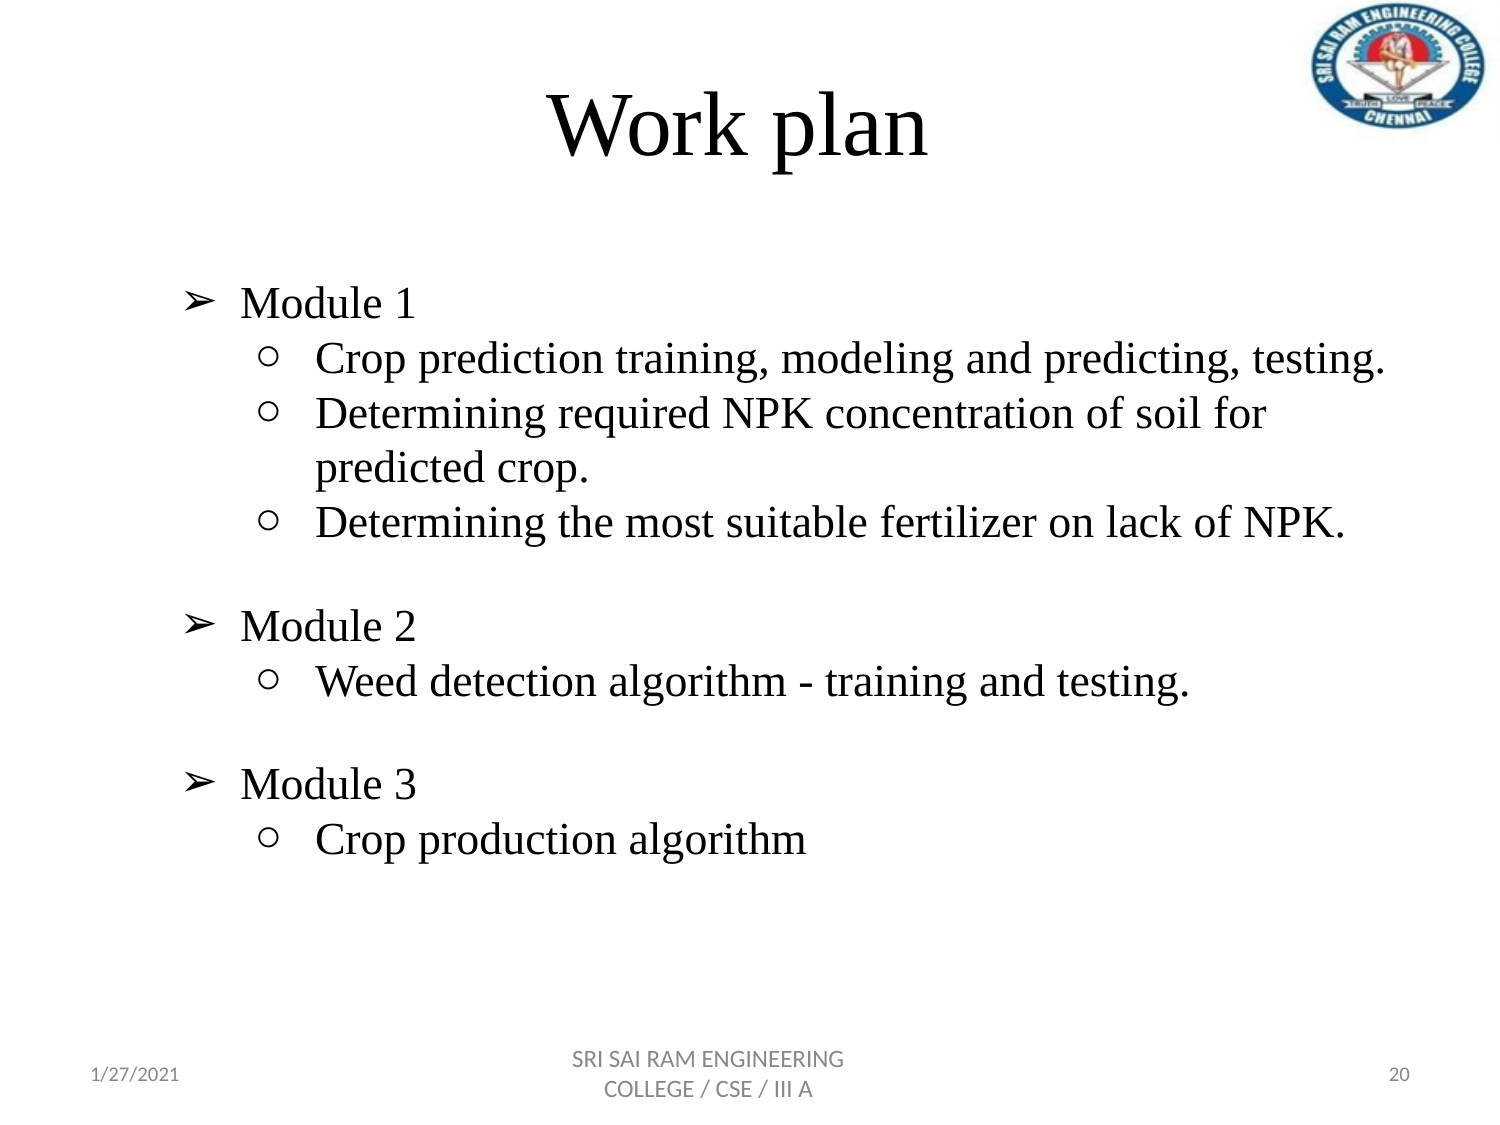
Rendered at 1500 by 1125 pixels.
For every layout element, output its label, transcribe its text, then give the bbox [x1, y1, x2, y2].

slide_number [75, 1042, 425, 1103]
title Work plan [75, 0, 1425, 237]
slide_number ‹#› [1074, 1042, 1425, 1103]
list Module 1 Crop prediction training, modeling and predicting, testing. Determining required NPK concentration of soil for predicted crop. Determining the most suitable fertilizer on lack of NPK. Module 2 Weed detection algorithm - training and testing. Module 3 Crop production algorithm [75, 237, 1425, 1007]
picture [1299, 0, 1500, 149]
footer SRI SAI RAM ENGINEERING COLLEGE / CSE / III A [512, 1042, 905, 1103]
